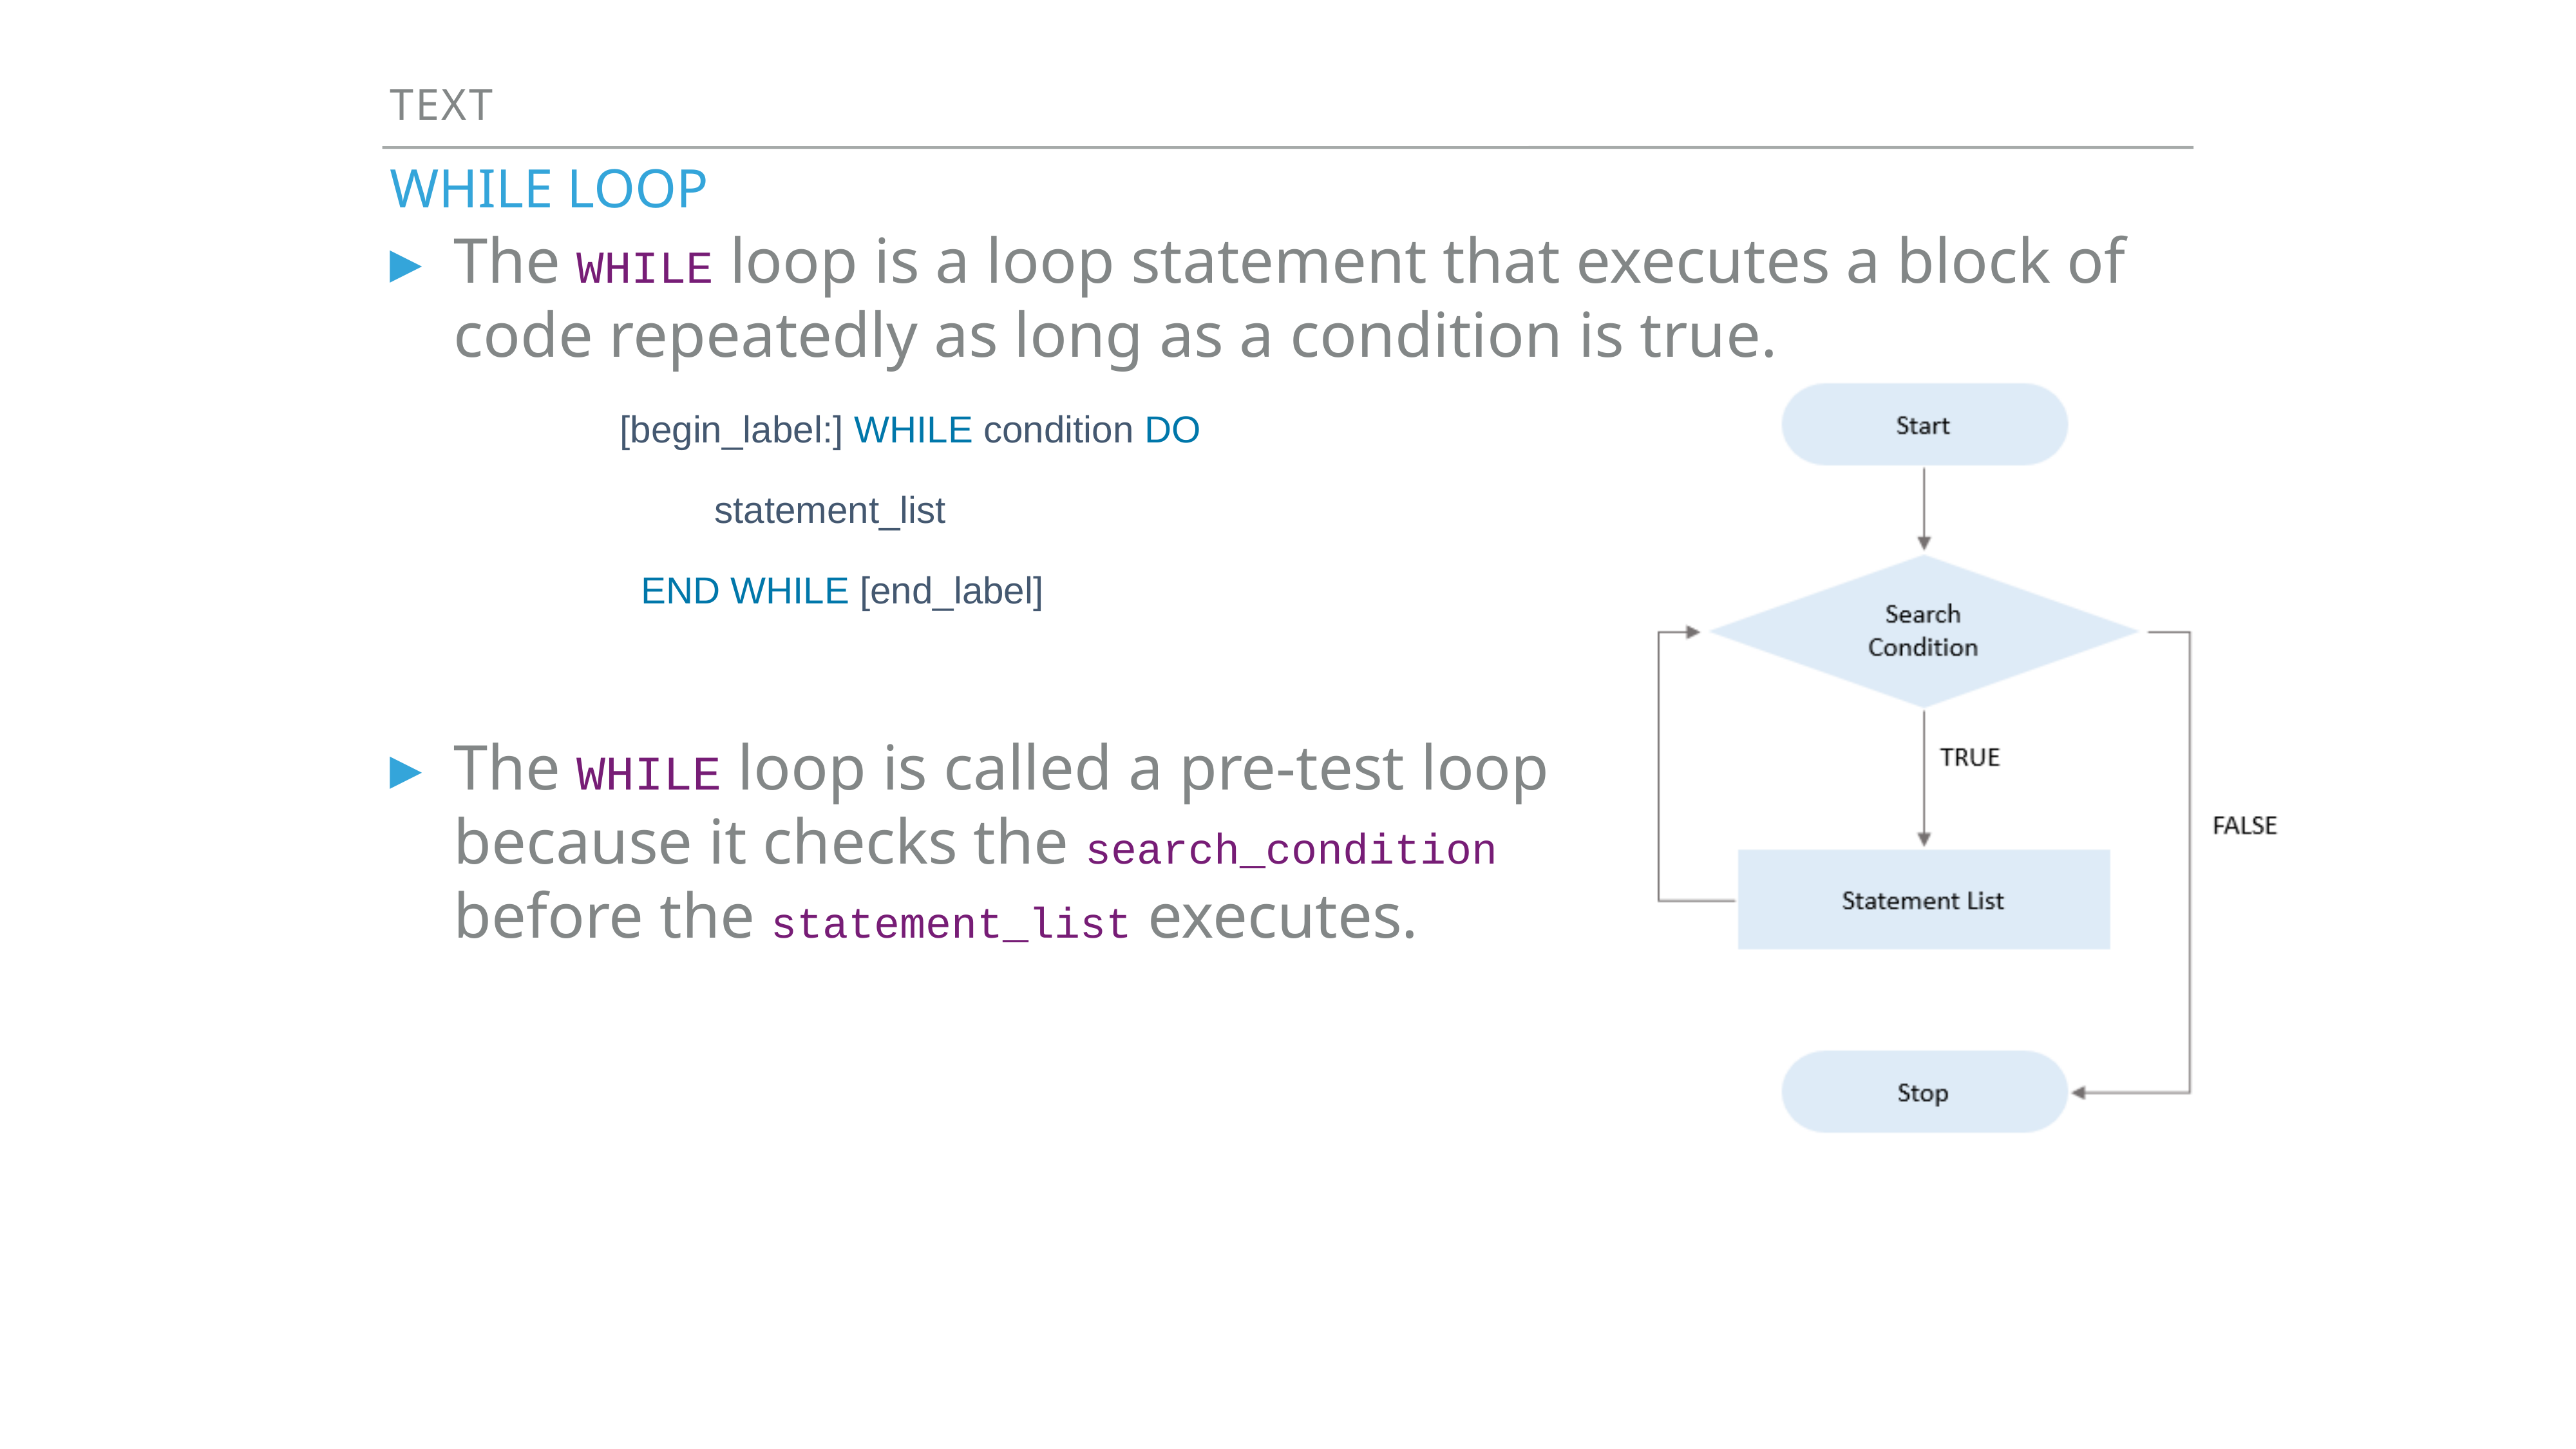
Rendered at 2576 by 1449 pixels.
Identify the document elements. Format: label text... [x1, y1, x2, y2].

title While loop [382, 158, 2194, 213]
list Text [382, 67, 2043, 137]
text_box [980, 884, 1291, 1265]
picture [1629, 372, 2284, 1156]
list The WHILE loop is a loop statement that executes a block of code repeatedly as long as a condition is true. [begin_label:] WHILE condition DO statement_list END WHILE [end_label] The WHILE loop is called a pre-test loop because it checks the search_condition before the statement_list executes. [382, 213, 2194, 1385]
